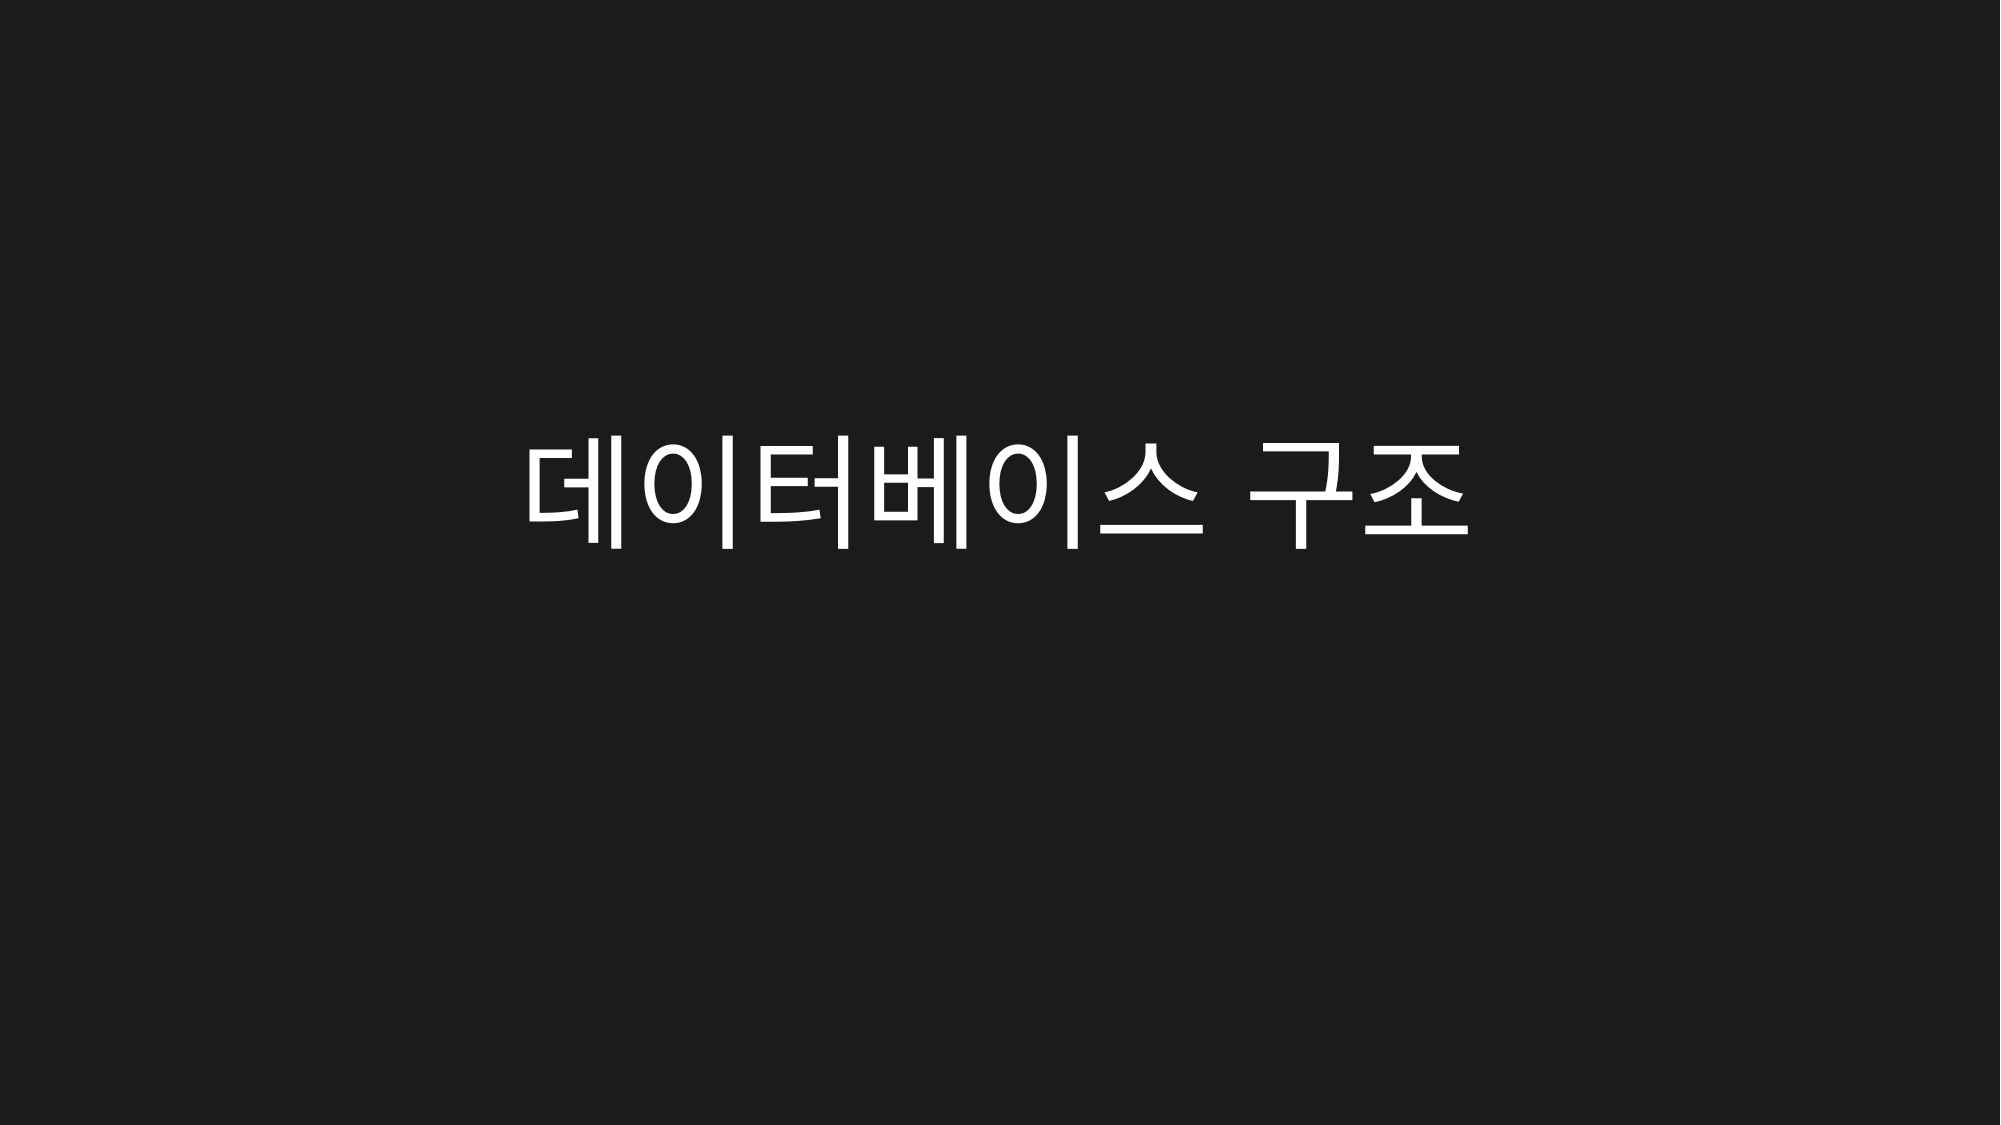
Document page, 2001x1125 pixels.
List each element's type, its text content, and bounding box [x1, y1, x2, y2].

title 데이터베이스 구조 [325, 339, 1669, 582]
